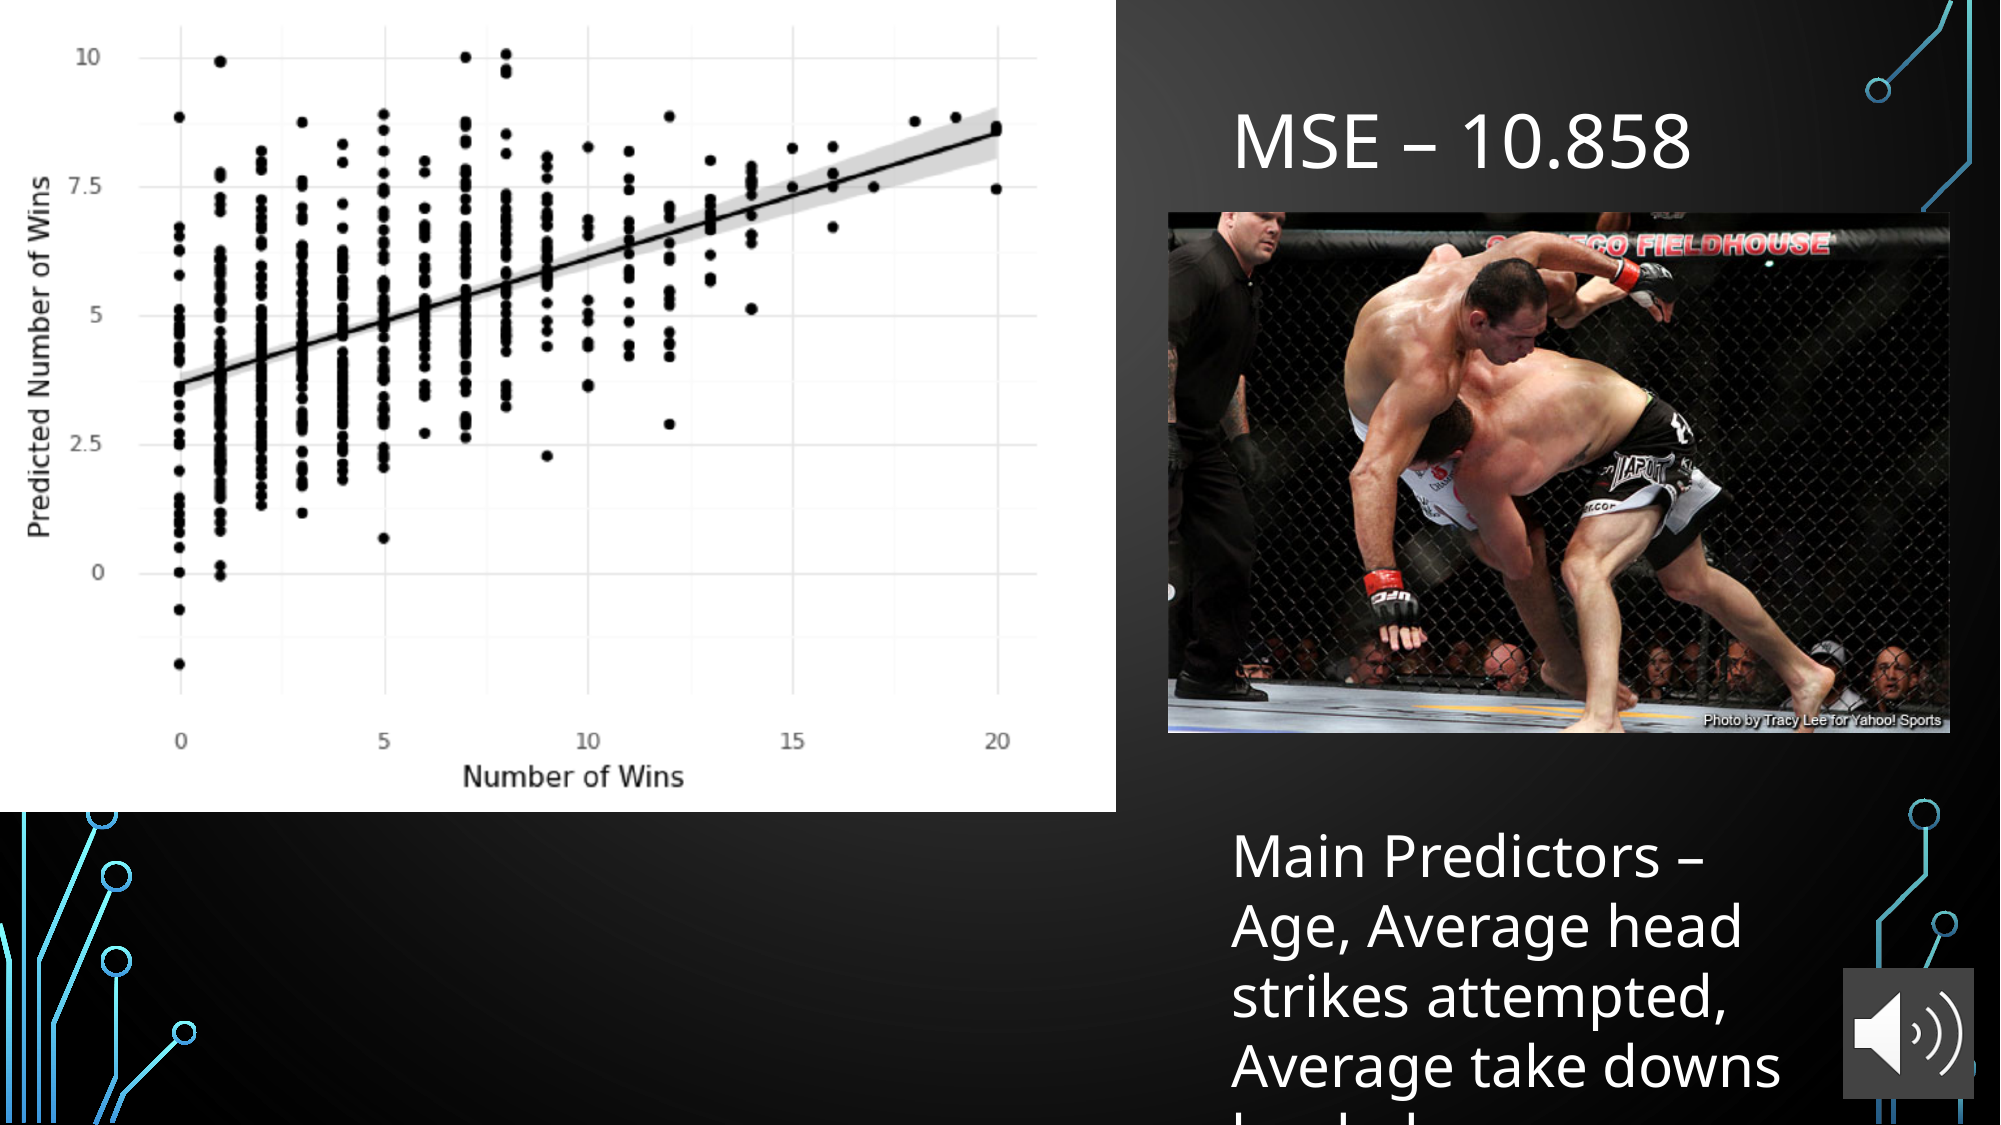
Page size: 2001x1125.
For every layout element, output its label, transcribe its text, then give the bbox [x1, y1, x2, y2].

text_box MSE – 10.858 [1216, 86, 1879, 191]
picture [104, 949, 128, 973]
text_box Main Predictors – Age, Average head strikes attempted, Average take downs landed [1216, 811, 1846, 1125]
picture [0, 0, 2000, 1125]
picture [1871, 81, 1888, 99]
